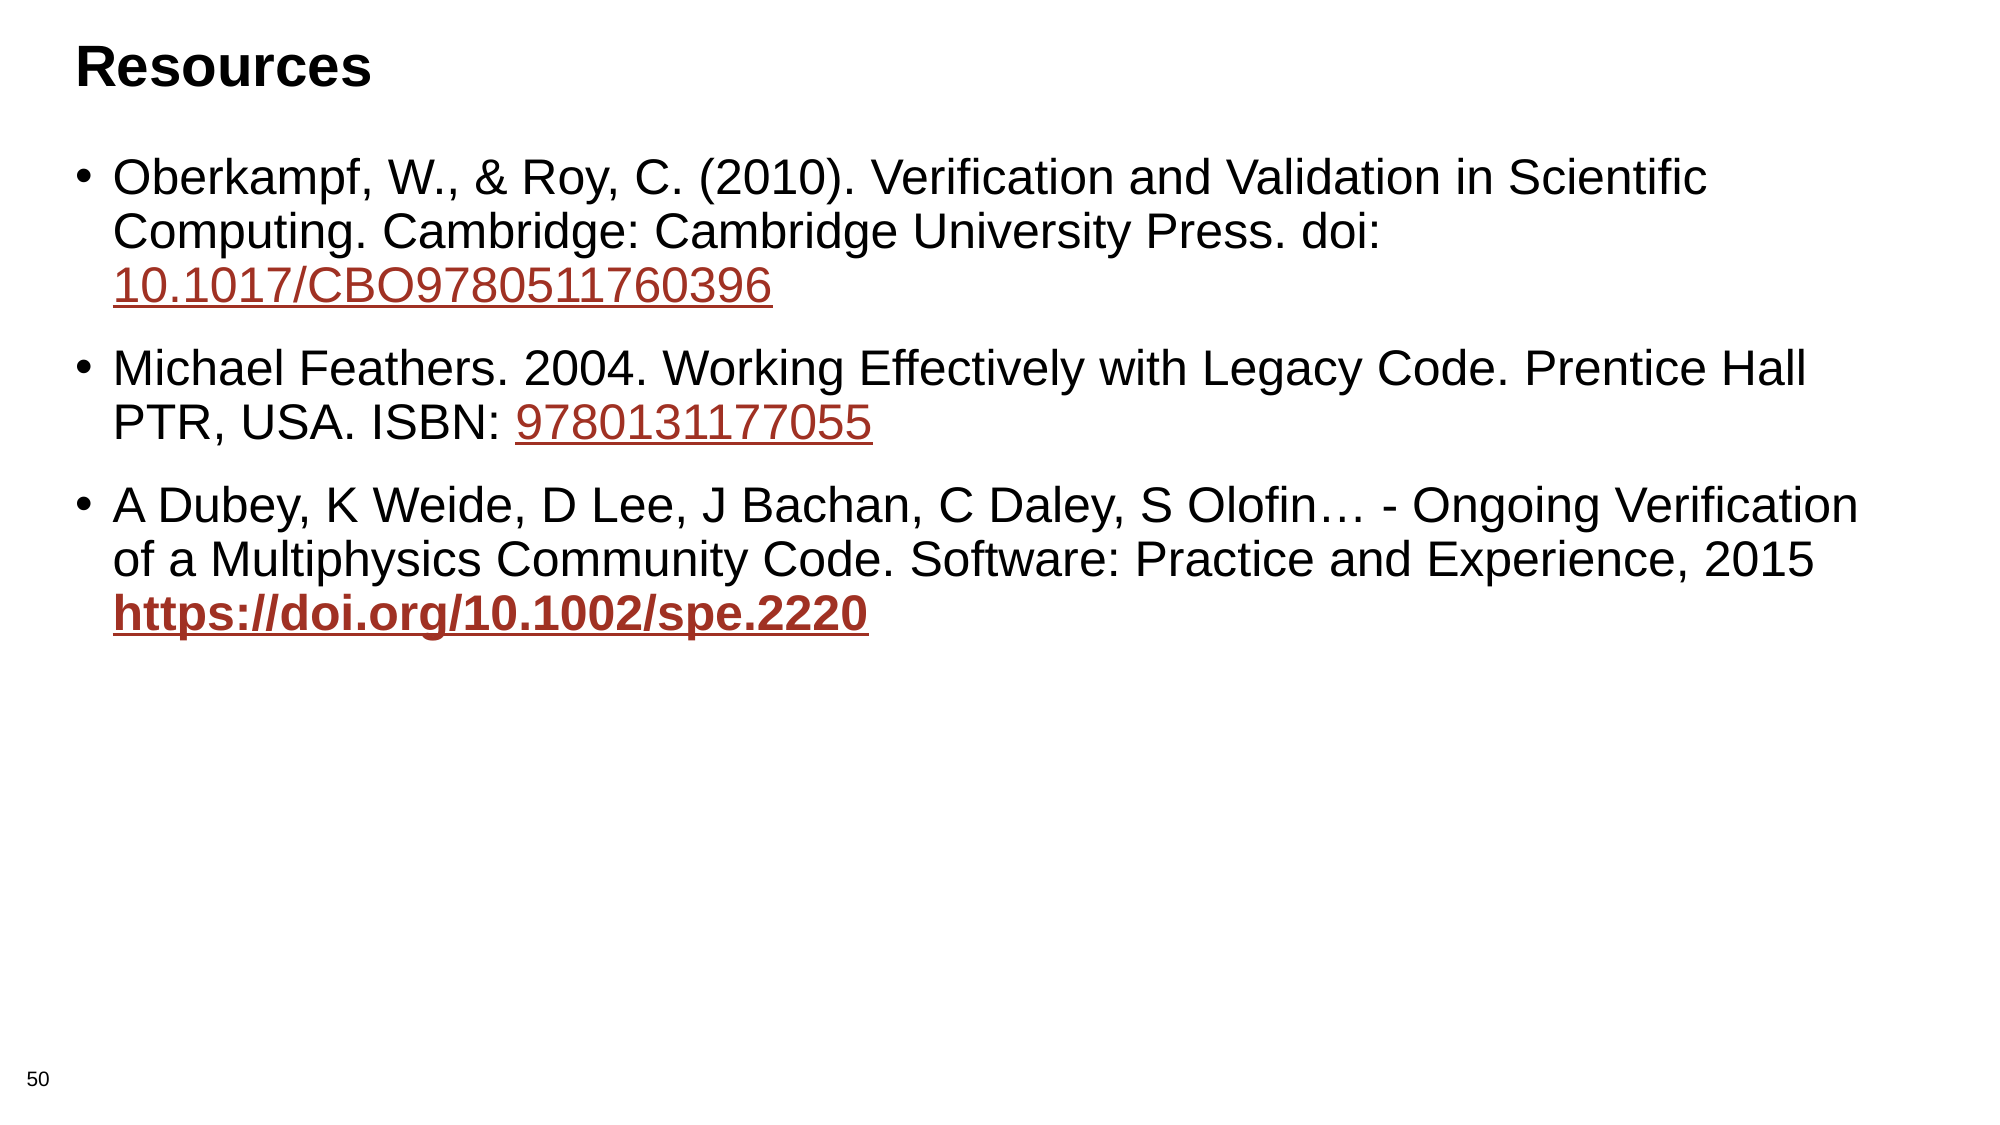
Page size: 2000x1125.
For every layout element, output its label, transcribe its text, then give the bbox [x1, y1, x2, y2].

title Resources [59, 30, 1926, 143]
list Oberkampf, W., & Roy, C. (2010). Verification and Validation in Scientific Computing. Cambridge: Cambridge University Press. doi:10.1017/CBO9780511760396 Michael Feathers. 2004. Working Effectively with Legacy Code. Prentice Hall PTR, USA. ISBN: 9780131177055 A Dubey, K Weide, D Lee, J Bachan, C Daley, S Olofin… - Ongoing Verification of a Multiphysics Community Code. Software: Practice and Experience, 2015 https://doi.org/10.1002/spe.2220 [59, 143, 1926, 1020]
